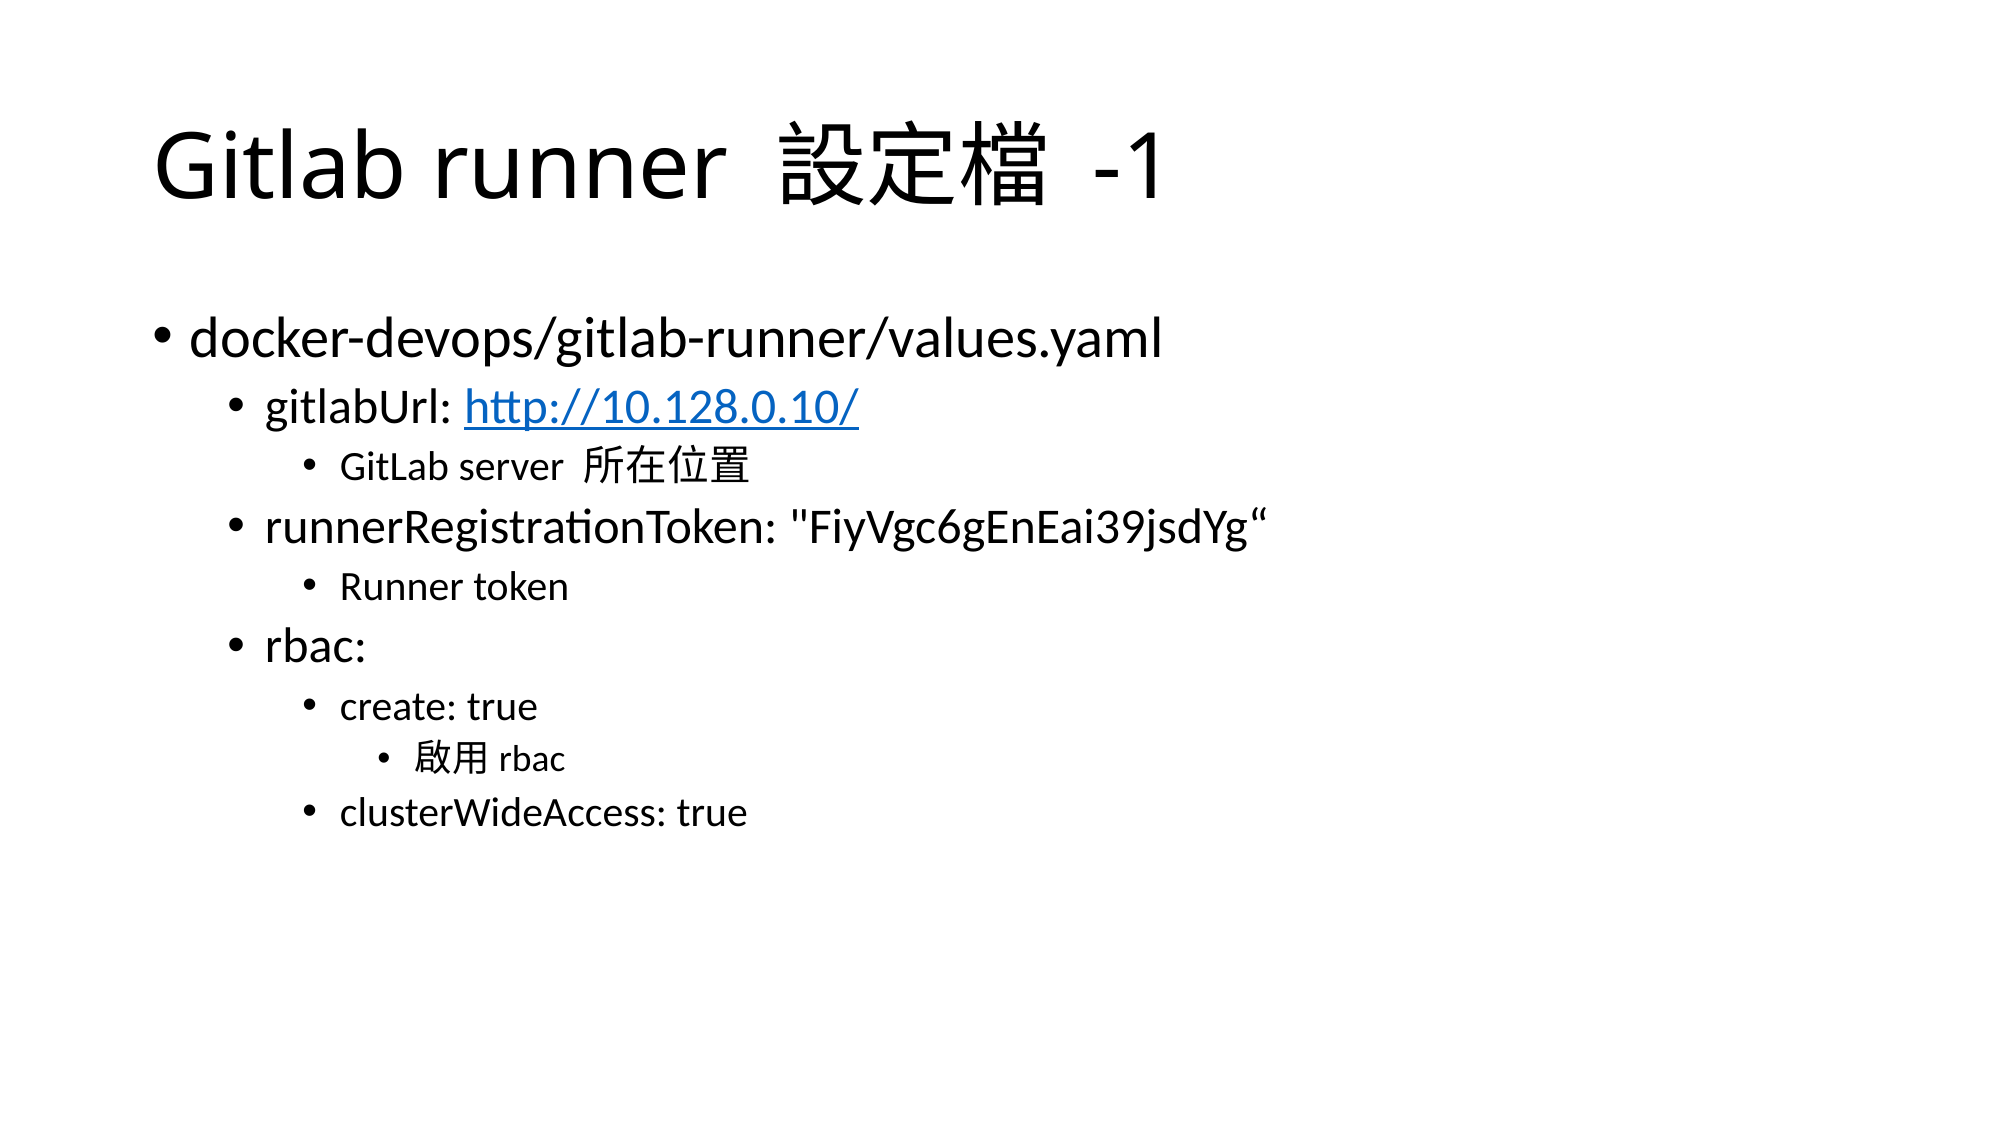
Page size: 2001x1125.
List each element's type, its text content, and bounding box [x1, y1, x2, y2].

title Gitlab runner 設定檔 -1 [137, 59, 1863, 278]
list docker-devops/gitlab-runner/values.yaml gitlabUrl: http://10.128.0.10/ GitLab server 所在位置 runnerRegistrationToken: "FiyVgc6gEnEai39jsdYg“ Runner token rbac: create: true 啟用rbac clusterWideAccess: true [137, 299, 1863, 1014]
